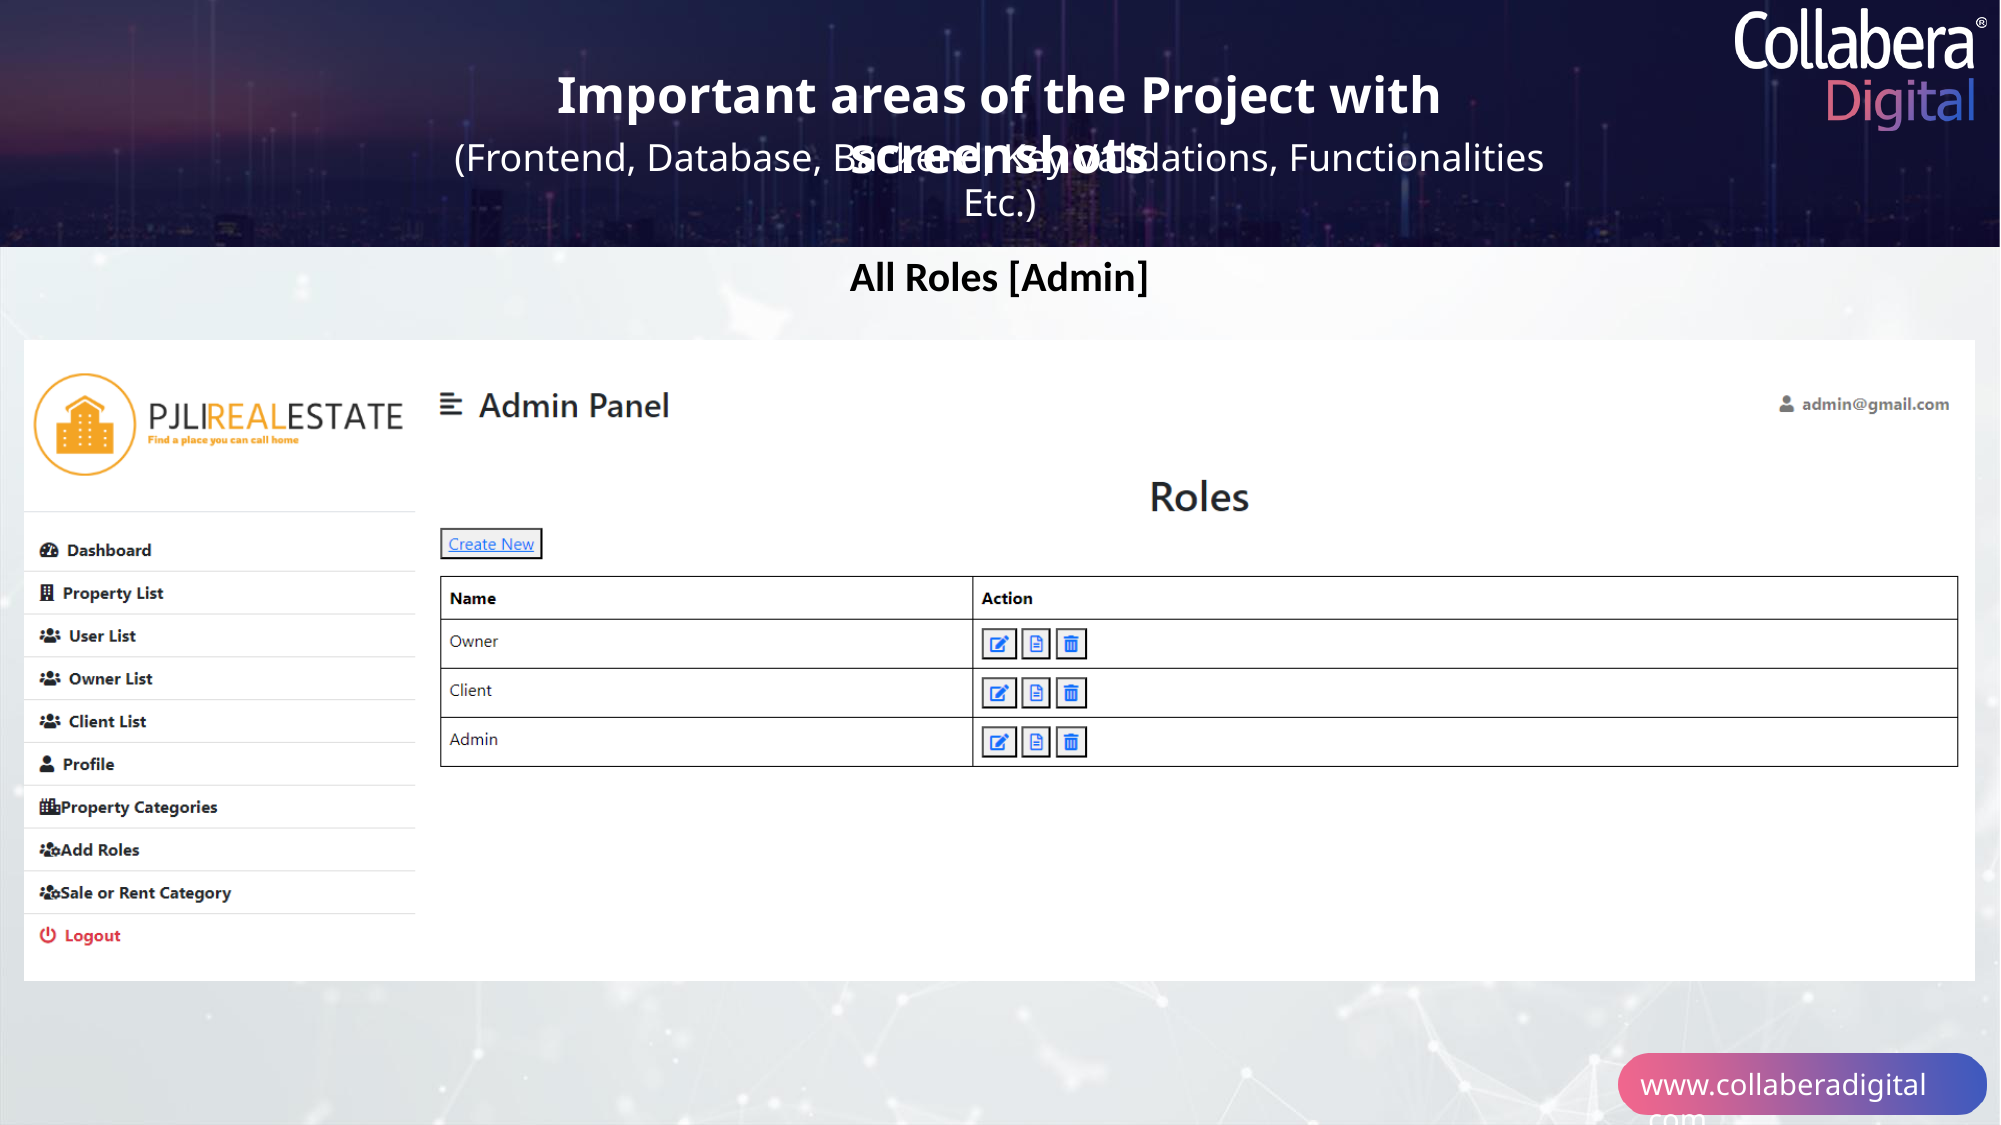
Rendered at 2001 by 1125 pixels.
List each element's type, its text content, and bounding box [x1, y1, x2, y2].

text_box All Roles [Admin] [770, 234, 1230, 315]
picture [0, 0, 2000, 1125]
text_box (Frontend, Database, Backend, Key Validations, Functionalities Etc.) [406, 126, 1594, 232]
picture [1694, 1116, 1701, 1125]
text_box Important areas of the Project with screenshots [405, 56, 1594, 192]
picture [1684, 1116, 1691, 1125]
picture [1666, 1116, 1675, 1125]
